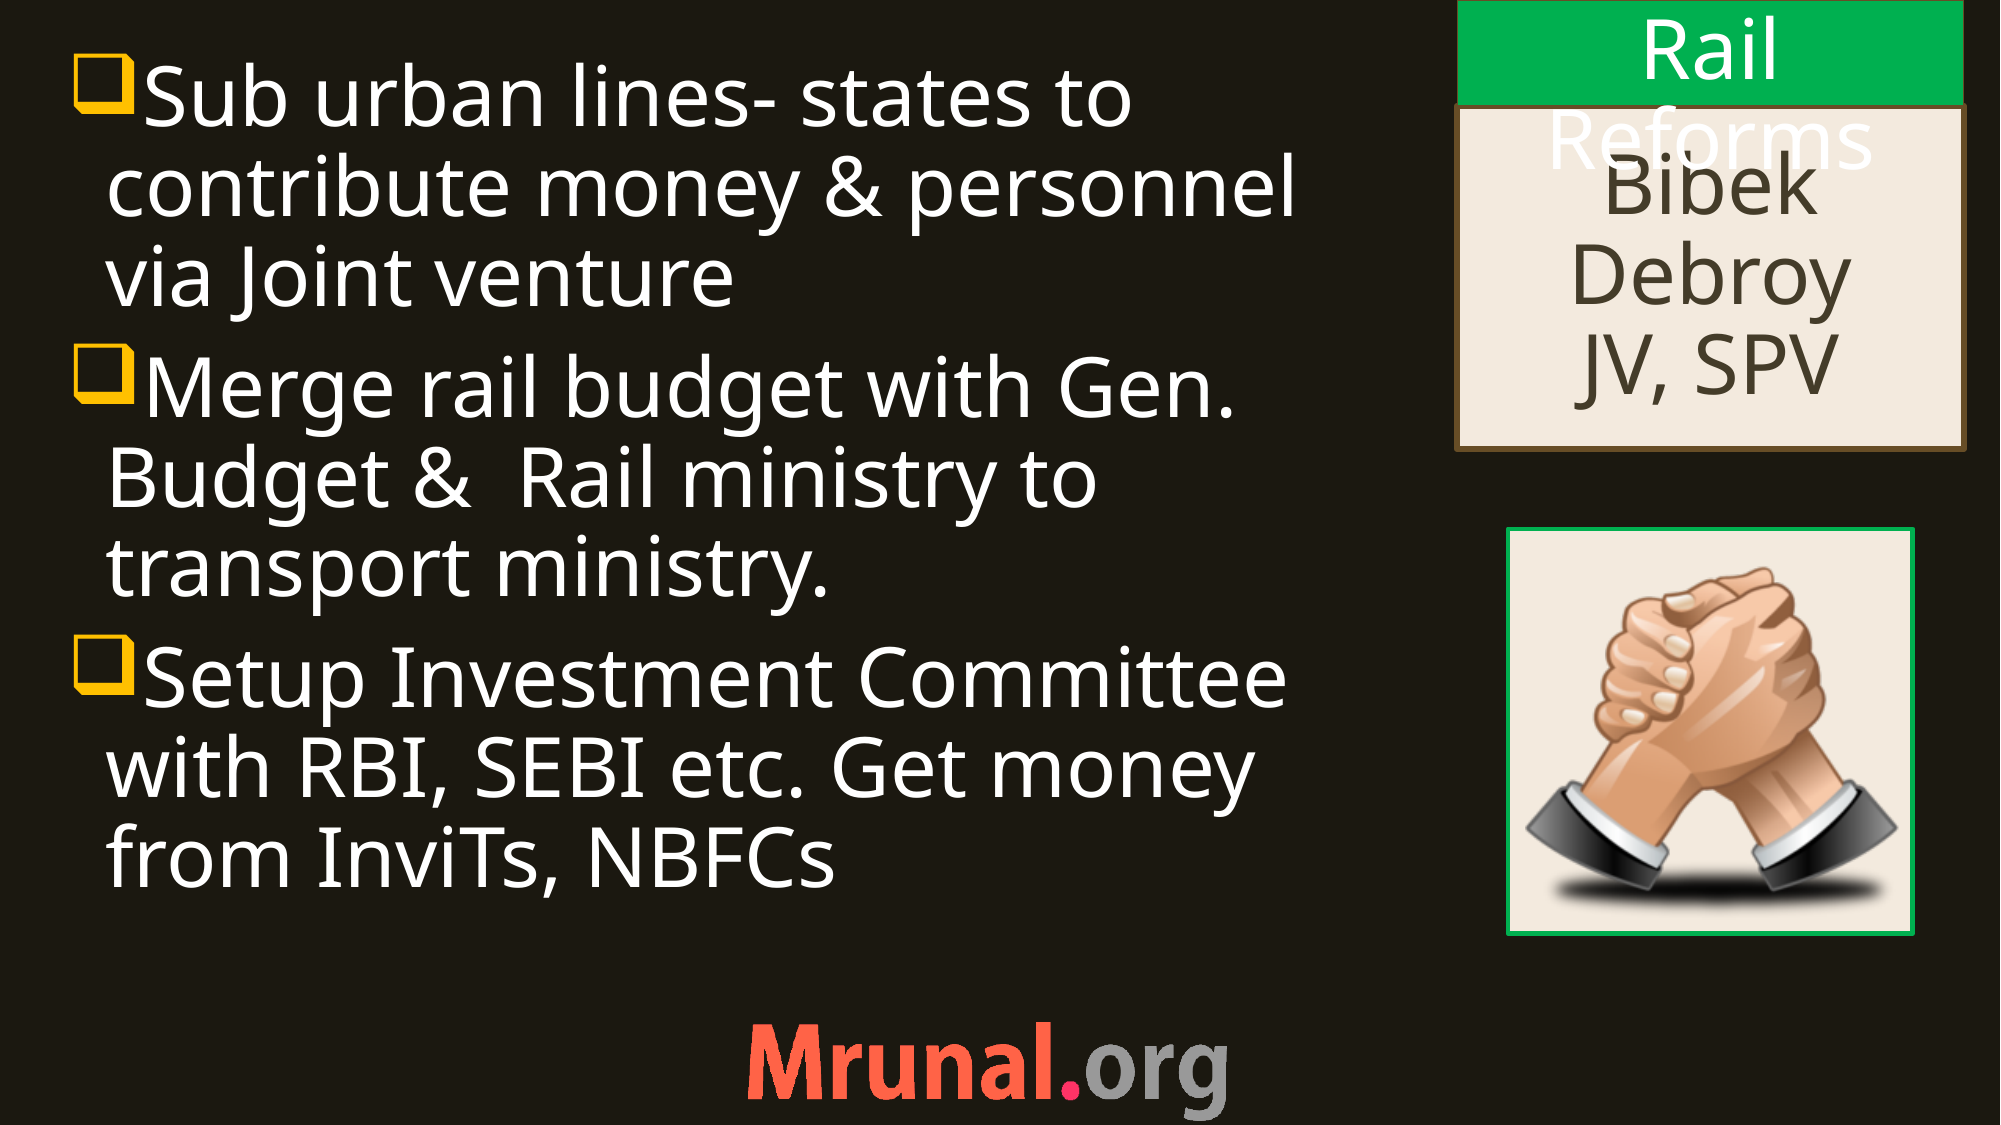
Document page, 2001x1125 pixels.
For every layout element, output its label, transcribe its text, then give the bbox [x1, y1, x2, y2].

title Bibek Debroy JV, SPV [1454, 103, 1967, 452]
list Sub urban lines- states to contribute money & personnel via Joint venture Merge rail budget with Gen. Budget & Rail ministry to transport ministry. Setup Investment Committee with RBI, SEBI etc. Get money from InviTs, NBFCs [52, 47, 1447, 1014]
list Rail Reforms [1457, 0, 1964, 106]
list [1510, 530, 1911, 932]
picture [741, 1014, 1230, 1125]
